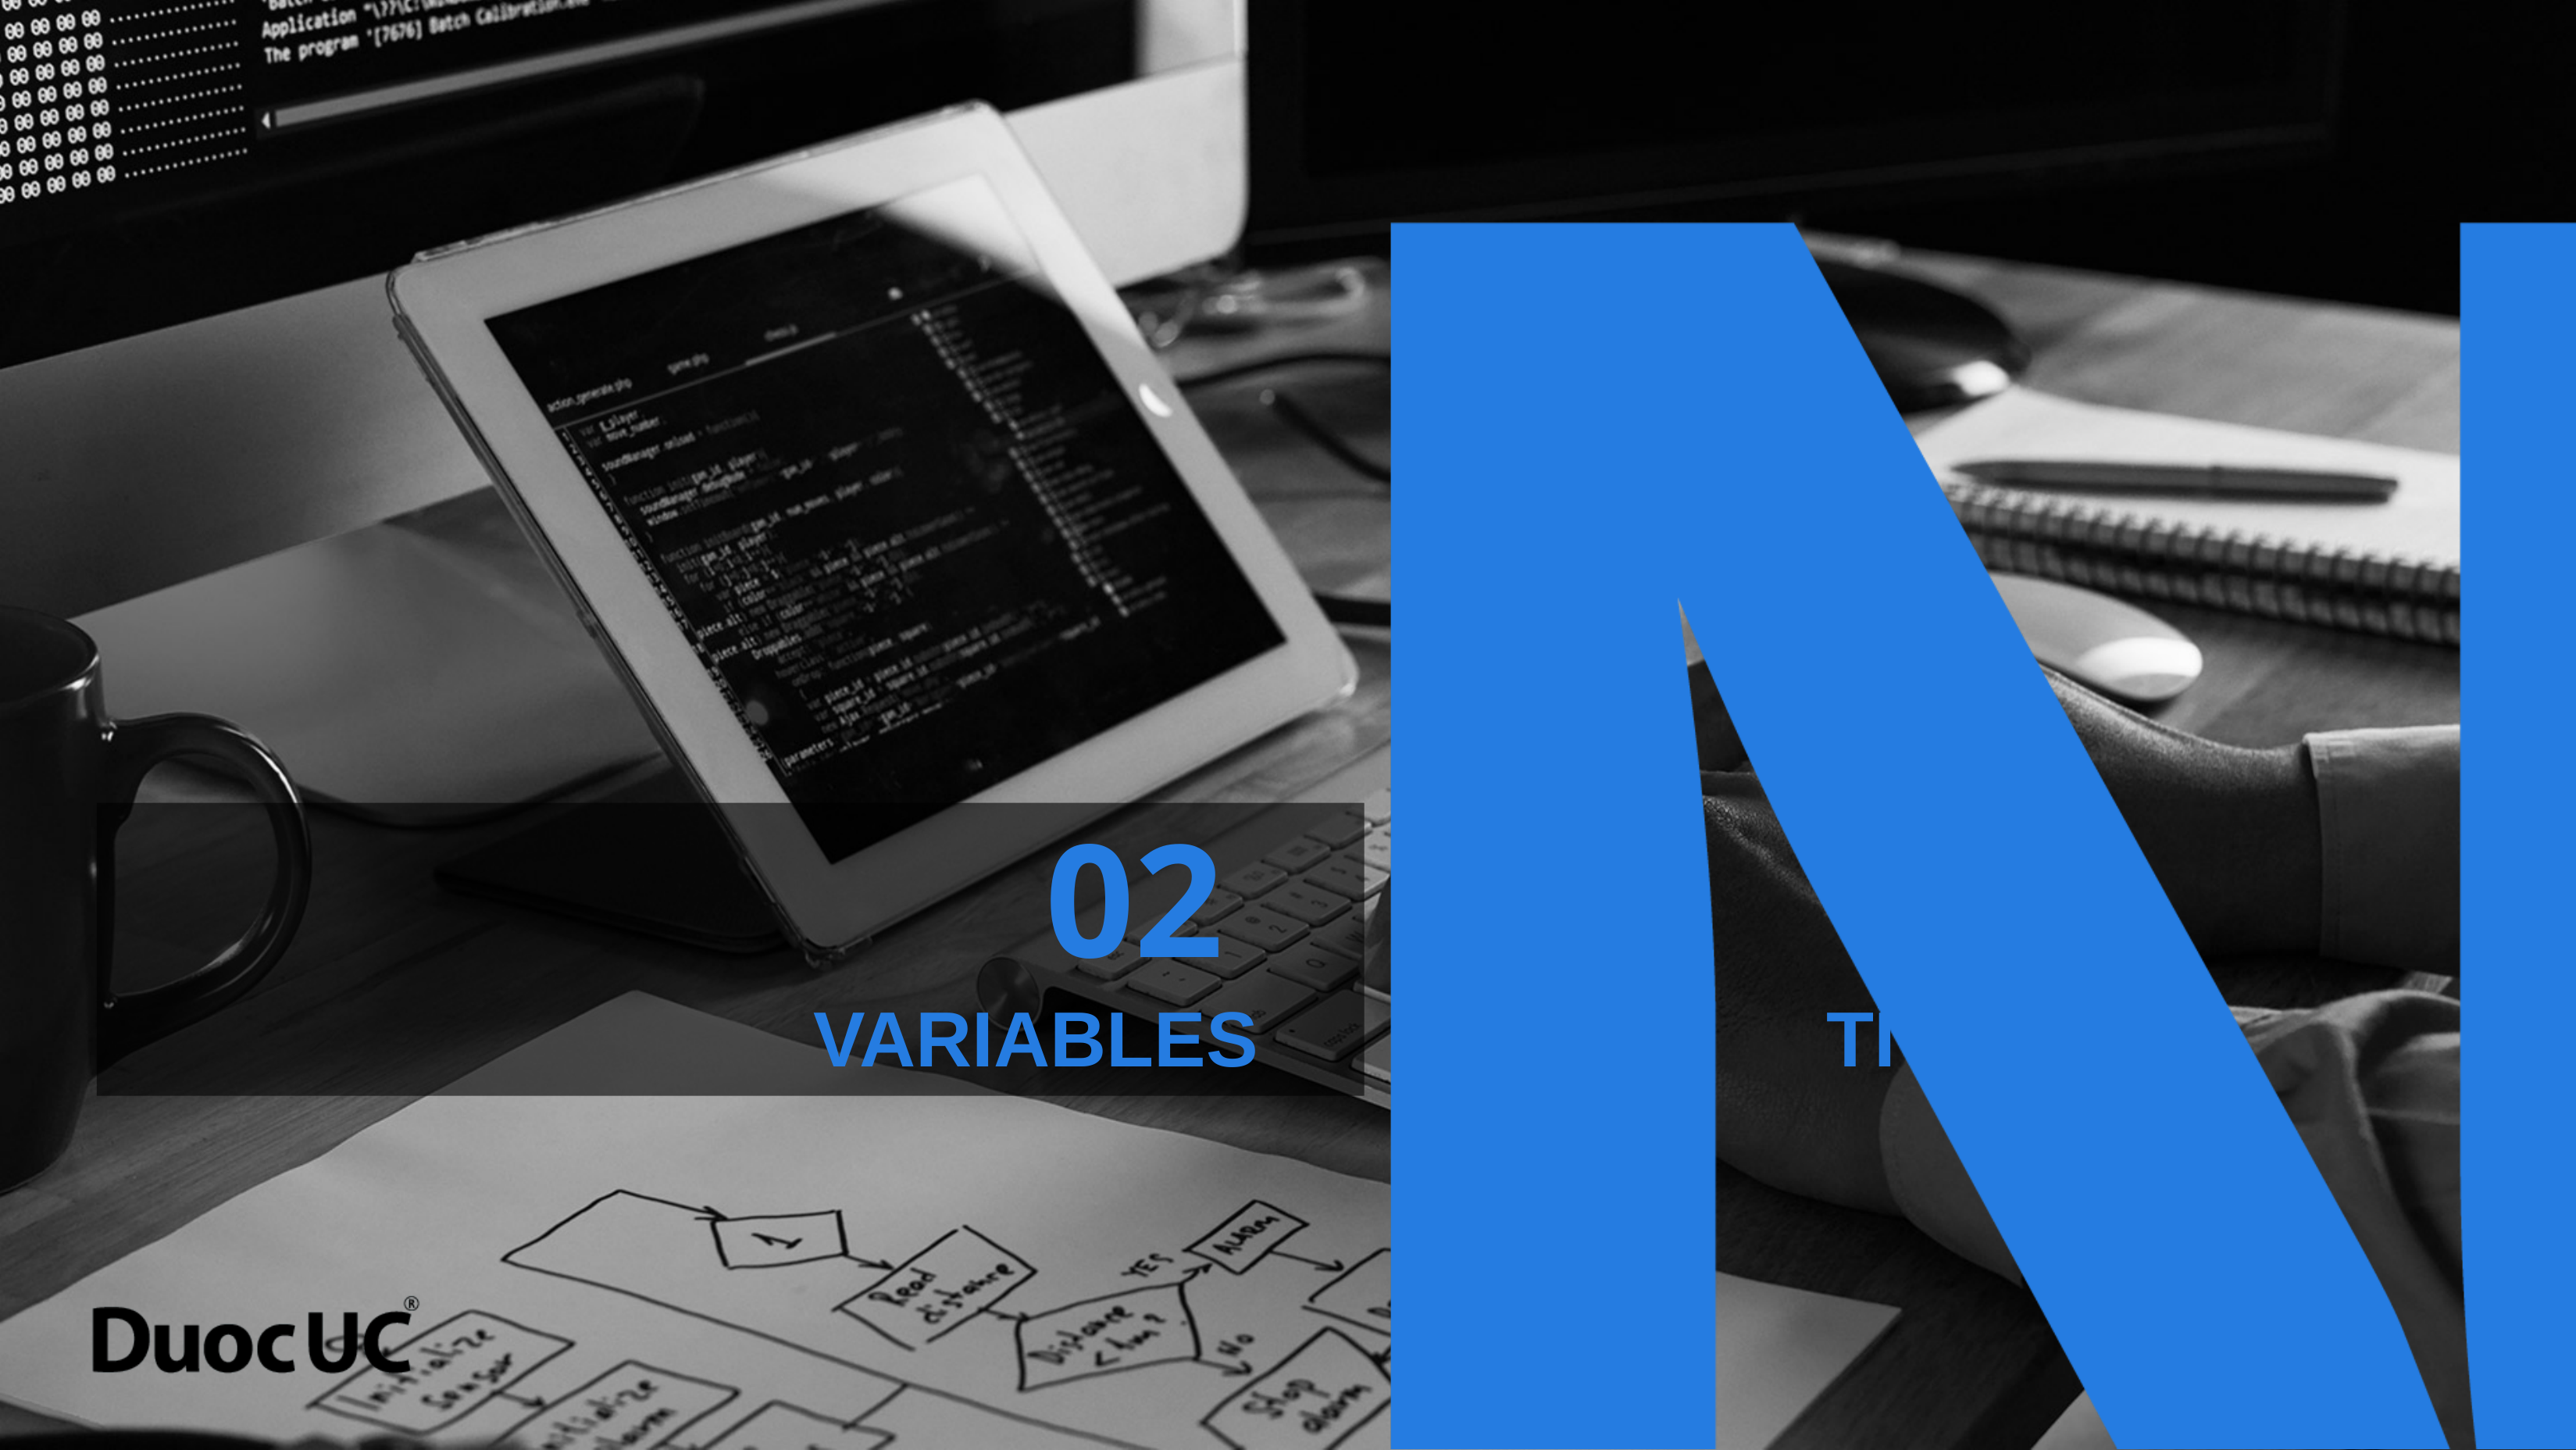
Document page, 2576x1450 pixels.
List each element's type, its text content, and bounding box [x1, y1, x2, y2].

text_box VARIABLES [135, 988, 1259, 1083]
title TÍTULO [1044, 988, 2108, 1084]
text_box 02 [1045, 801, 1290, 989]
picture [0, 0, 2576, 1450]
